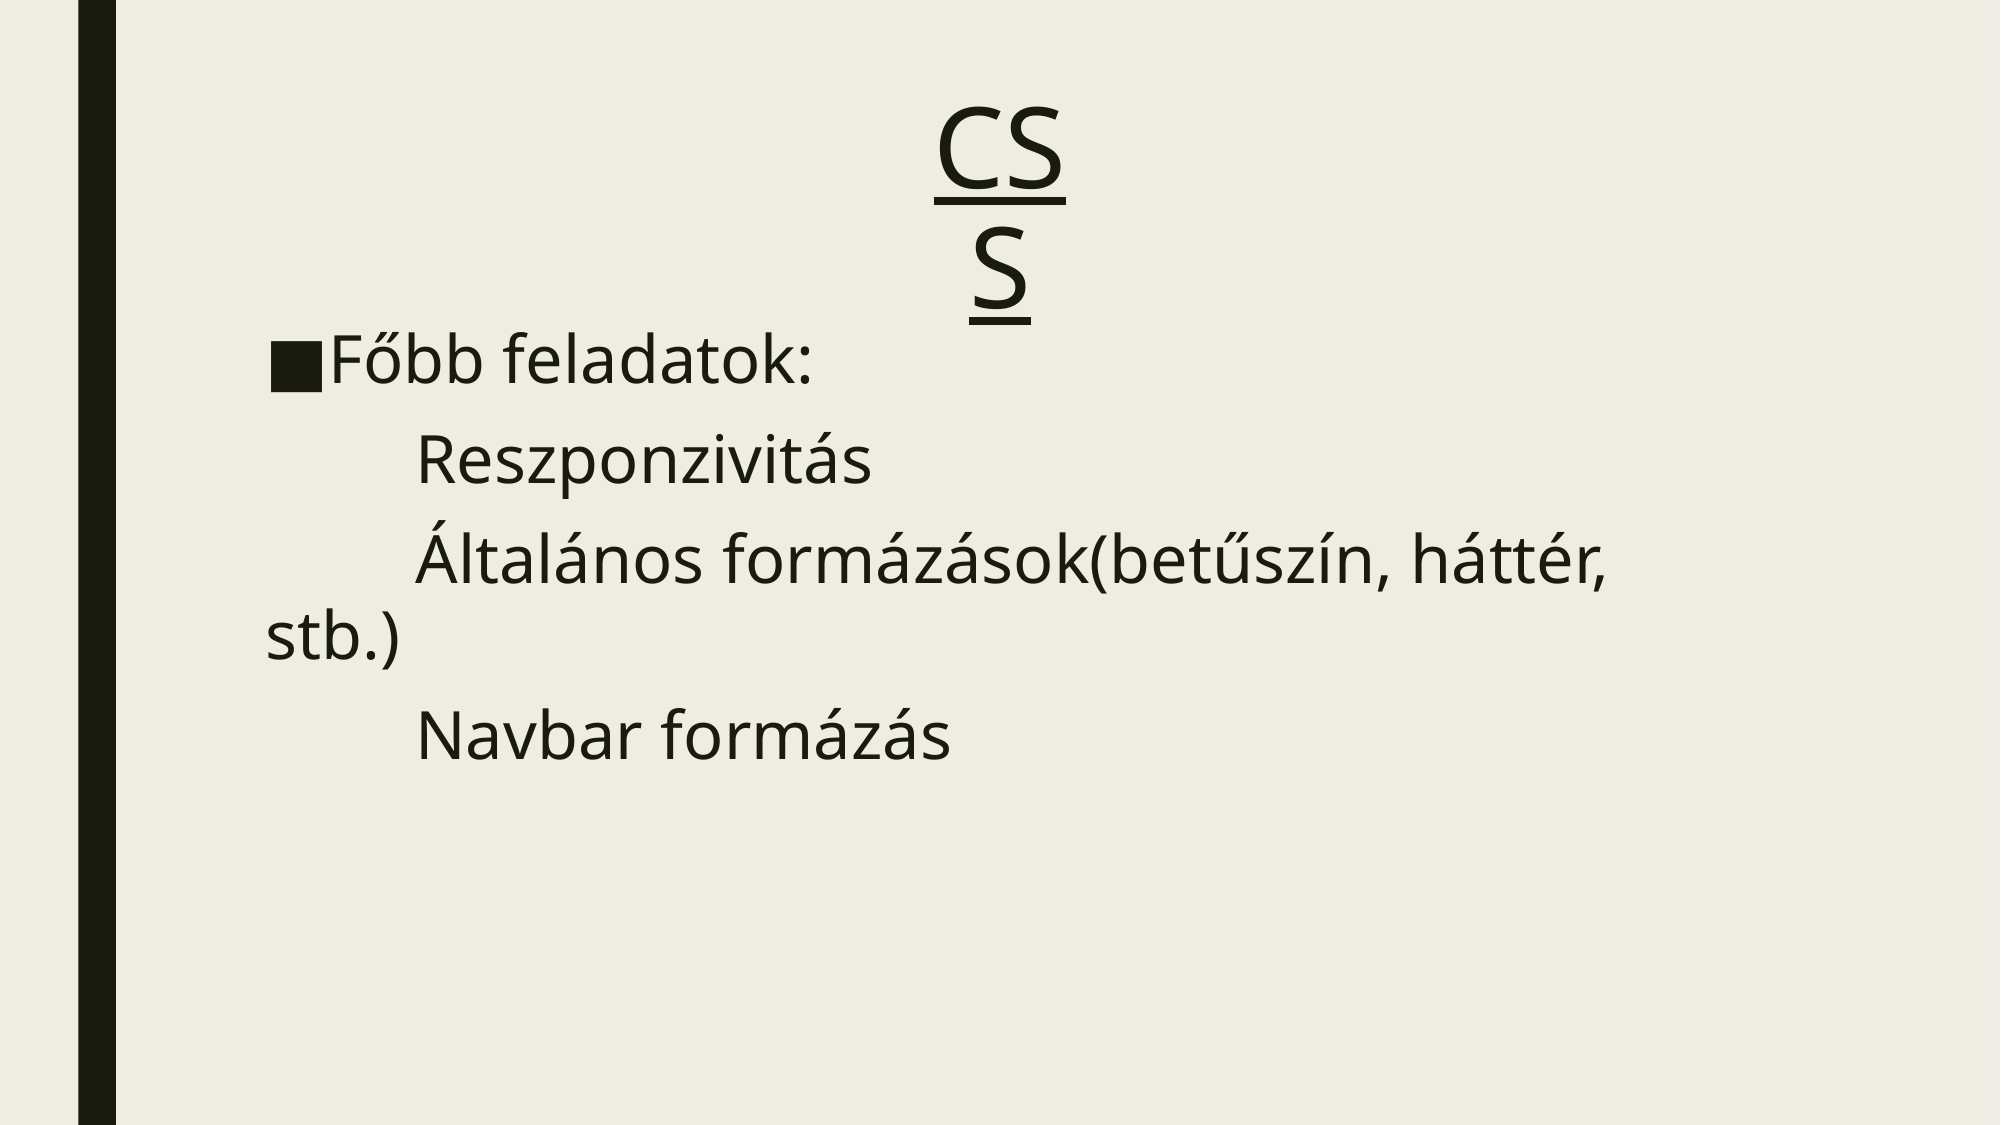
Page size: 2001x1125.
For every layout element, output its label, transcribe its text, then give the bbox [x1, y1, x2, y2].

title CSS [893, 84, 1107, 201]
list Főbb feladatok: Reszponzivitás Általános formázások(betűszín, háttér, stb.) Navbar formázás [250, 315, 1665, 810]
